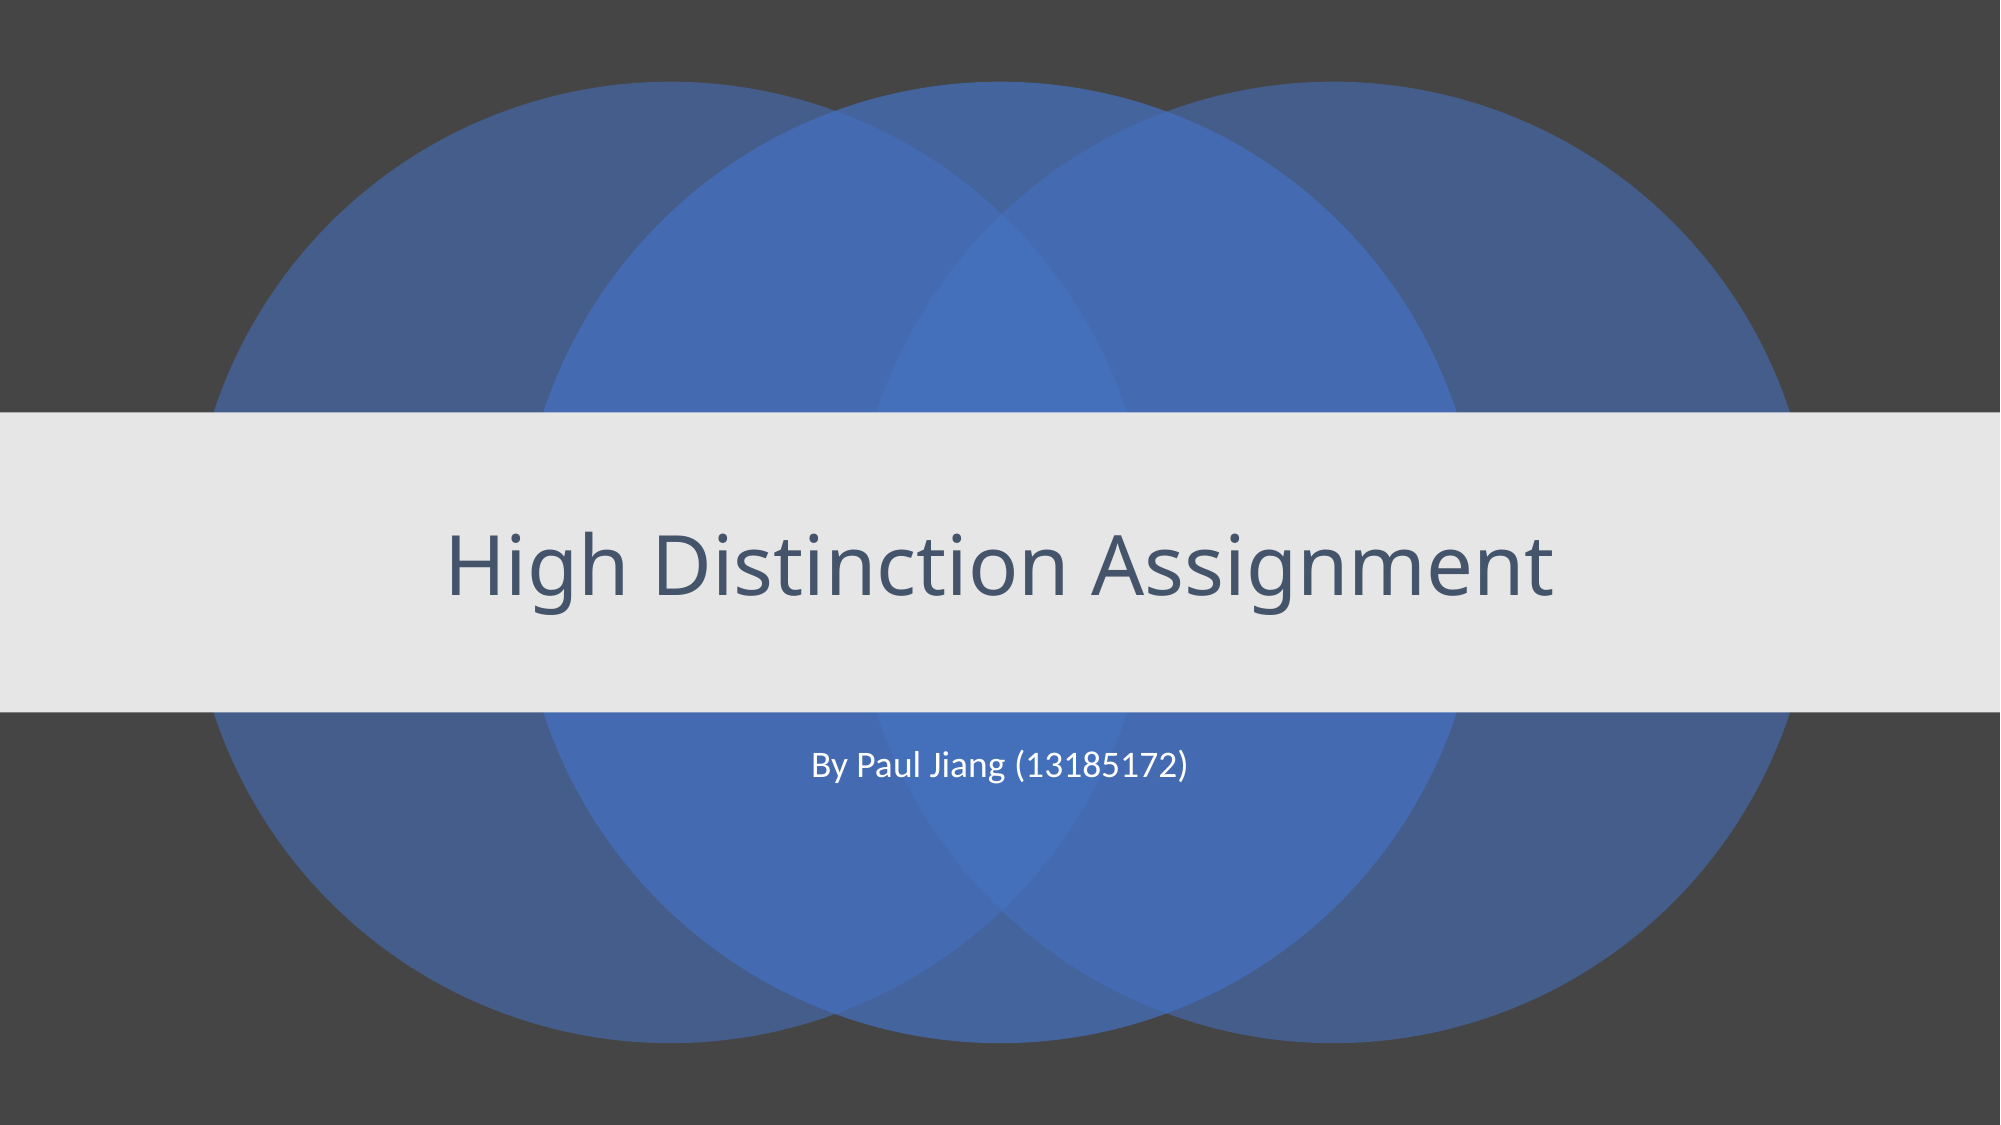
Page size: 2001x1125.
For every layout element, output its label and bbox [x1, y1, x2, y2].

text_box [0, 411, 189, 713]
text_box [1814, 411, 2000, 713]
text_box [189, 81, 1814, 1044]
